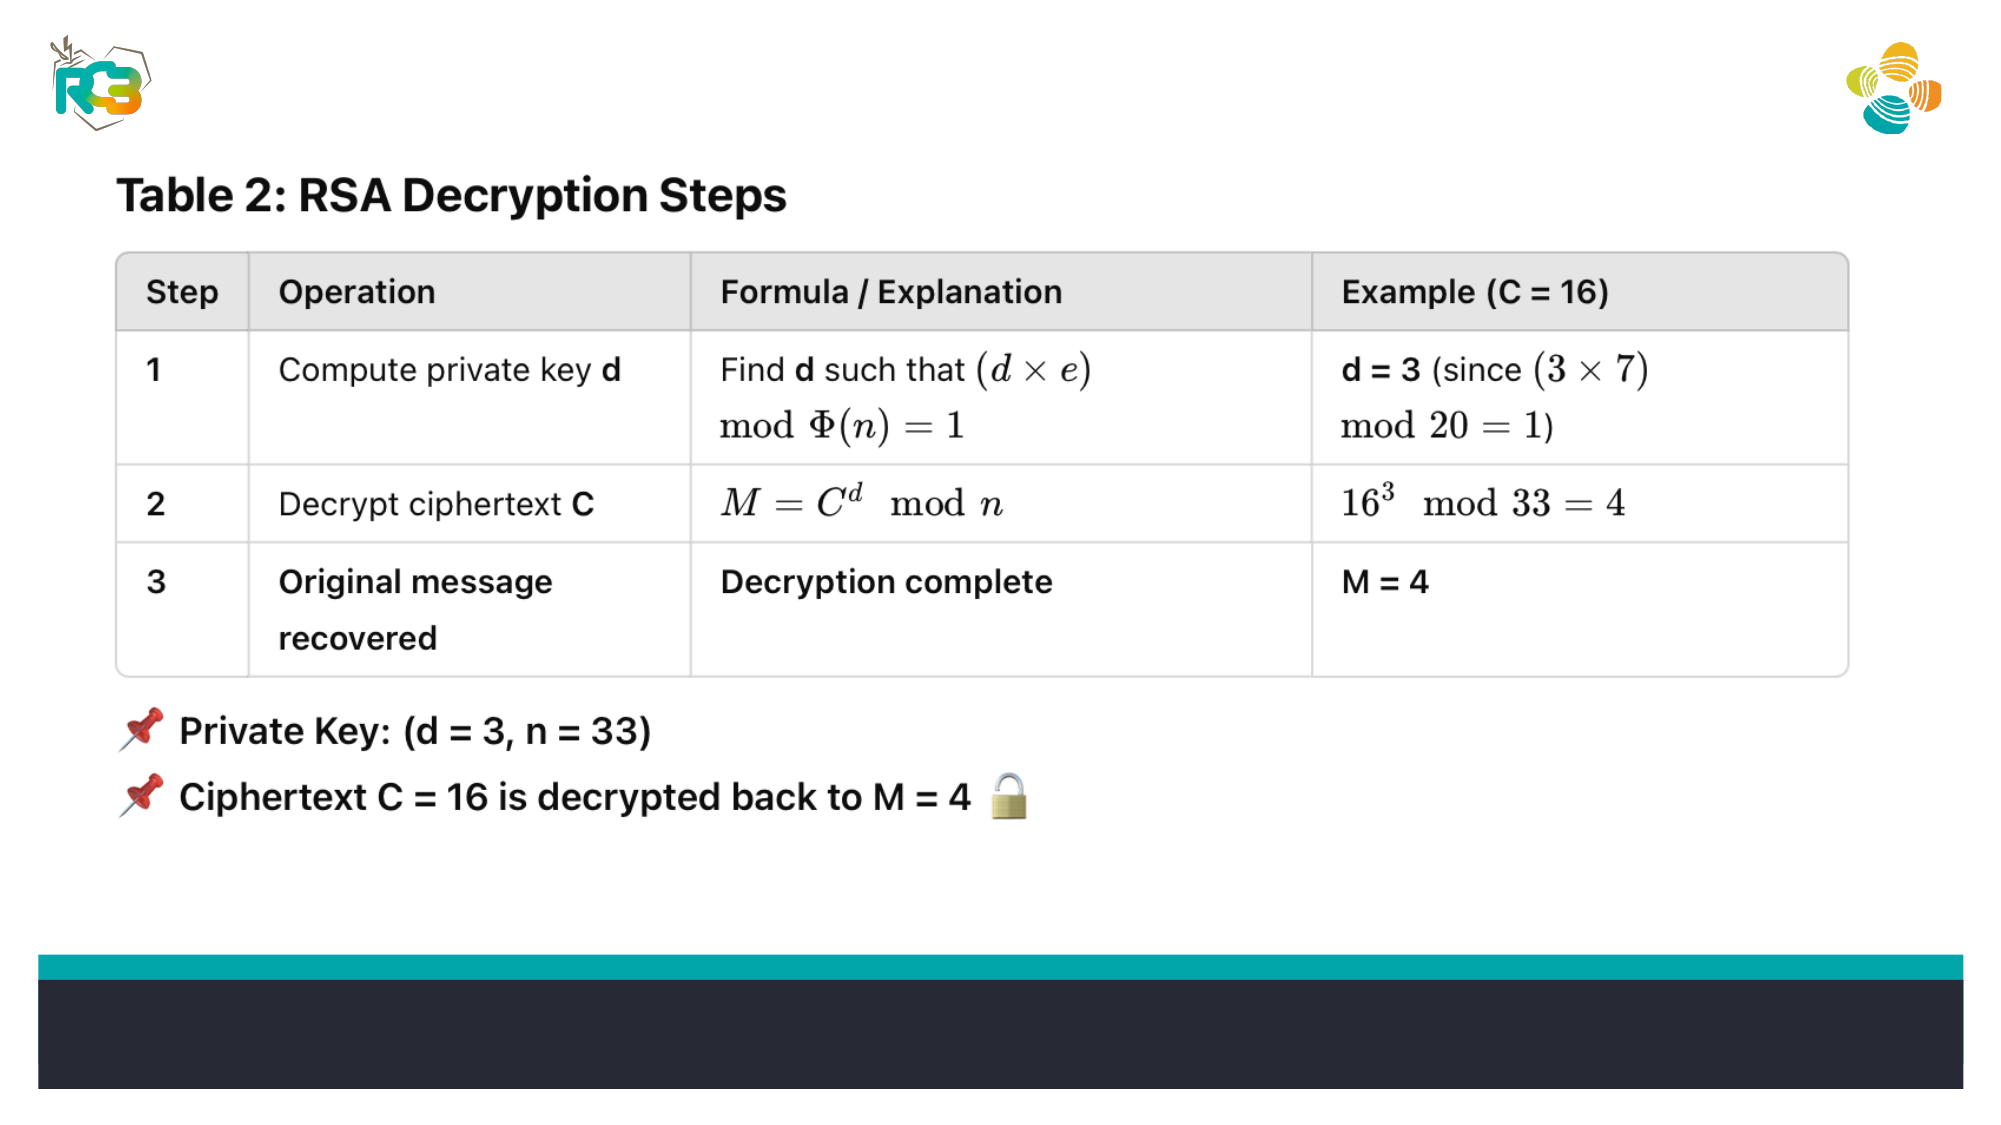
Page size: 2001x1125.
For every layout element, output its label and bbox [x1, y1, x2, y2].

picture [50, 32, 152, 134]
picture [89, 163, 1911, 856]
